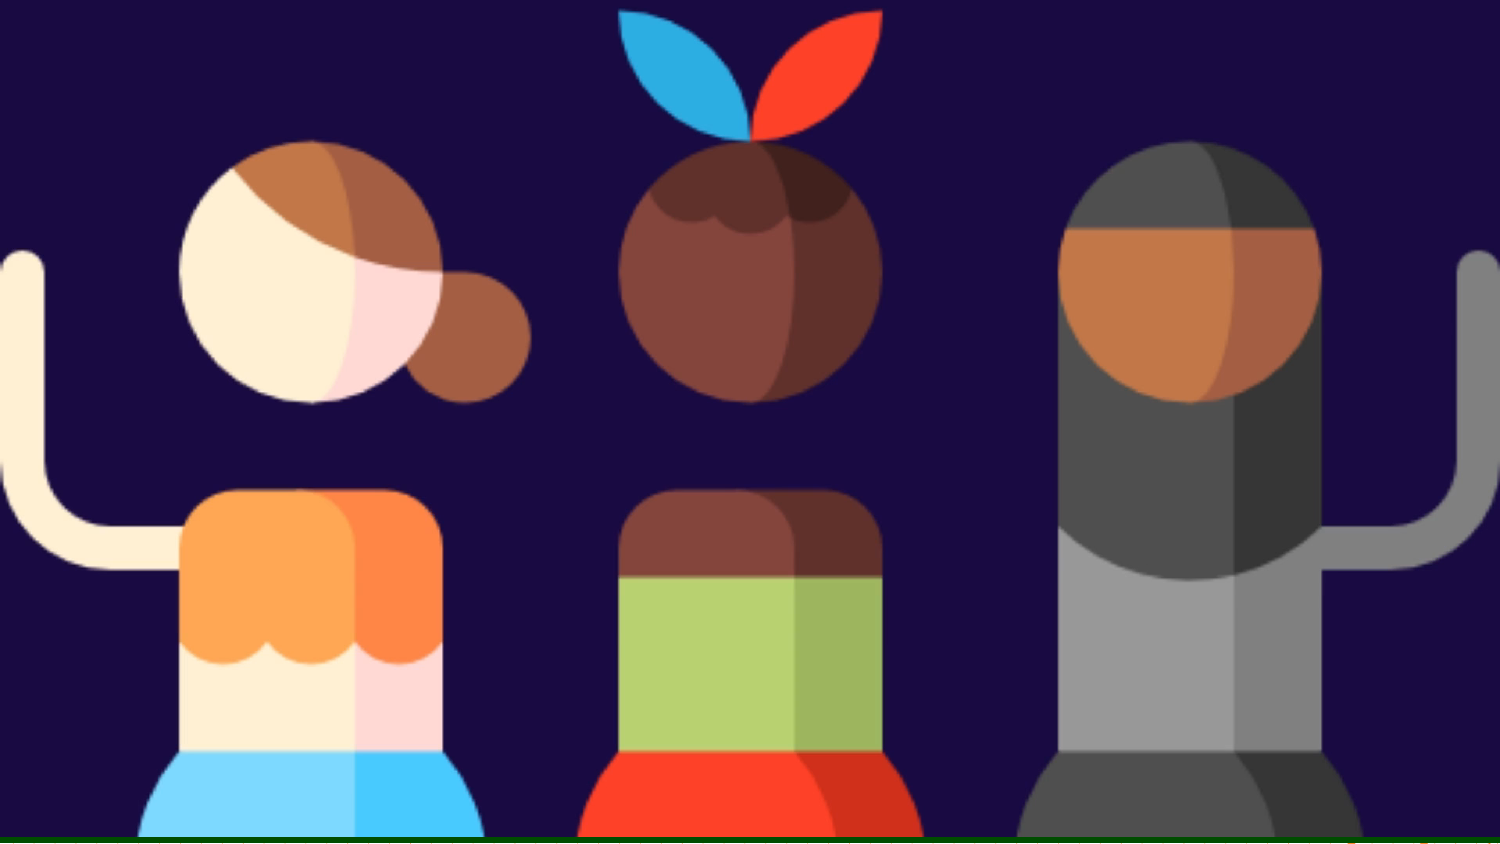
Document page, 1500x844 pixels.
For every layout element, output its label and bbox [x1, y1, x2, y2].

text_box [0, 0, 1500, 844]
